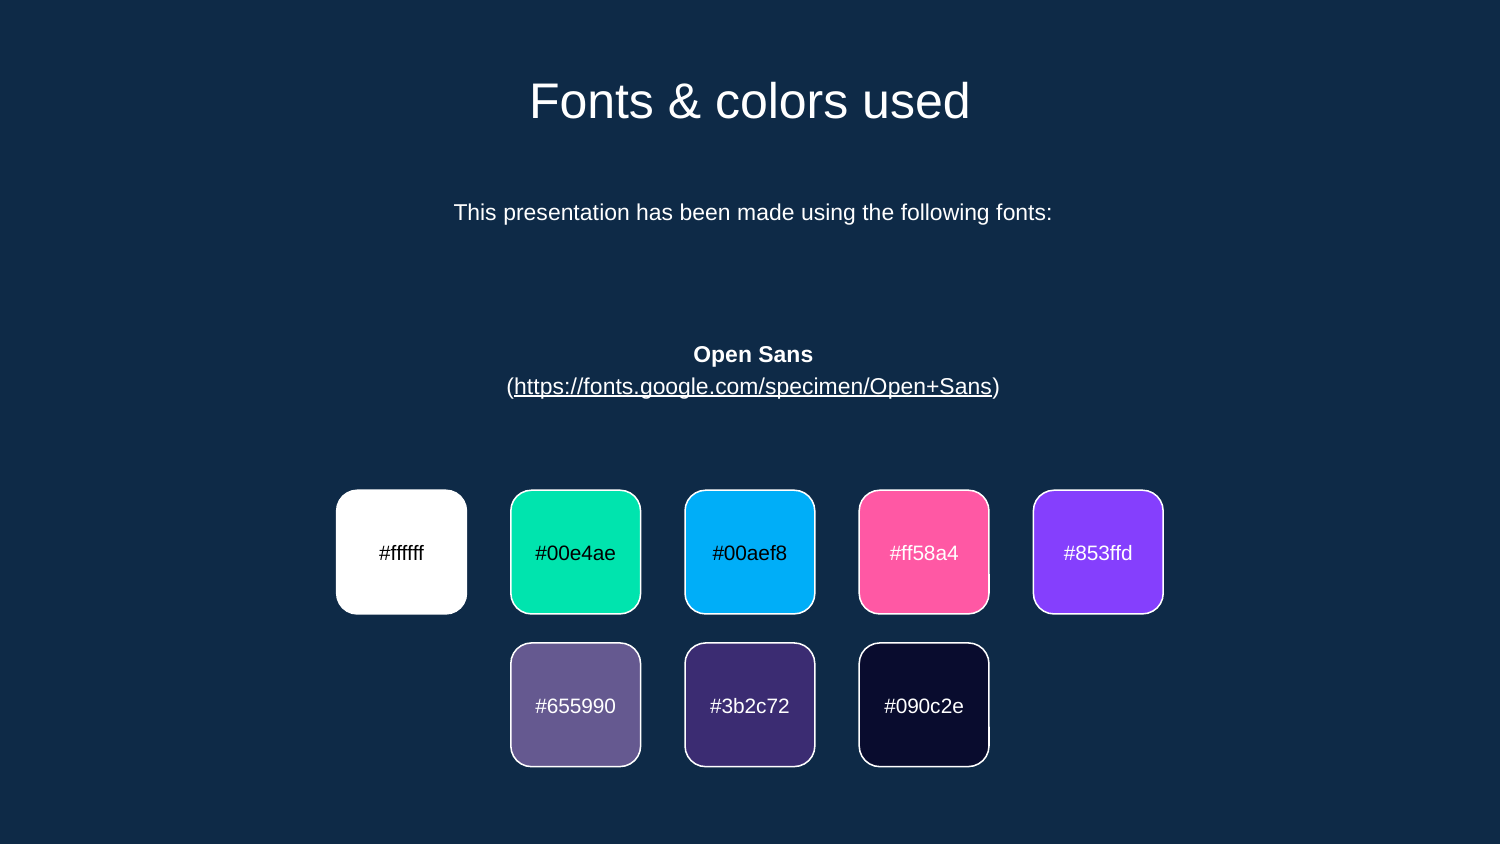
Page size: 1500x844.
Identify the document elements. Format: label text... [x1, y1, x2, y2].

title Fonts & colors used [171, 53, 1328, 133]
text_box [510, 589, 641, 614]
text_box #ff58a4 [859, 515, 989, 589]
text_box [859, 490, 989, 515]
text_box [336, 490, 467, 515]
text_box [510, 741, 641, 767]
text_box #090c2e [859, 668, 989, 741]
text_box #00e4ae [510, 515, 641, 589]
text_box [859, 642, 989, 668]
text_box [685, 741, 815, 767]
text_box #655990 [510, 668, 641, 741]
text_box [1033, 490, 1164, 515]
text_box #3b2c72 [685, 668, 815, 741]
text_box [1033, 589, 1164, 614]
text_box [859, 741, 989, 767]
text_box [685, 642, 815, 668]
text_box #00aef8 [685, 515, 815, 589]
list Open Sans (https://fonts.google.com/specimen/Open+Sans) [175, 264, 1332, 470]
text_box [510, 490, 641, 515]
text_box [859, 589, 989, 614]
text_box #853ffd [1033, 515, 1164, 589]
text_box [510, 642, 641, 668]
list This presentation has been made using the following fonts: [175, 178, 1332, 251]
text_box [336, 589, 467, 614]
text_box [685, 490, 815, 515]
text_box [685, 589, 815, 614]
text_box #ffffff [336, 515, 467, 589]
